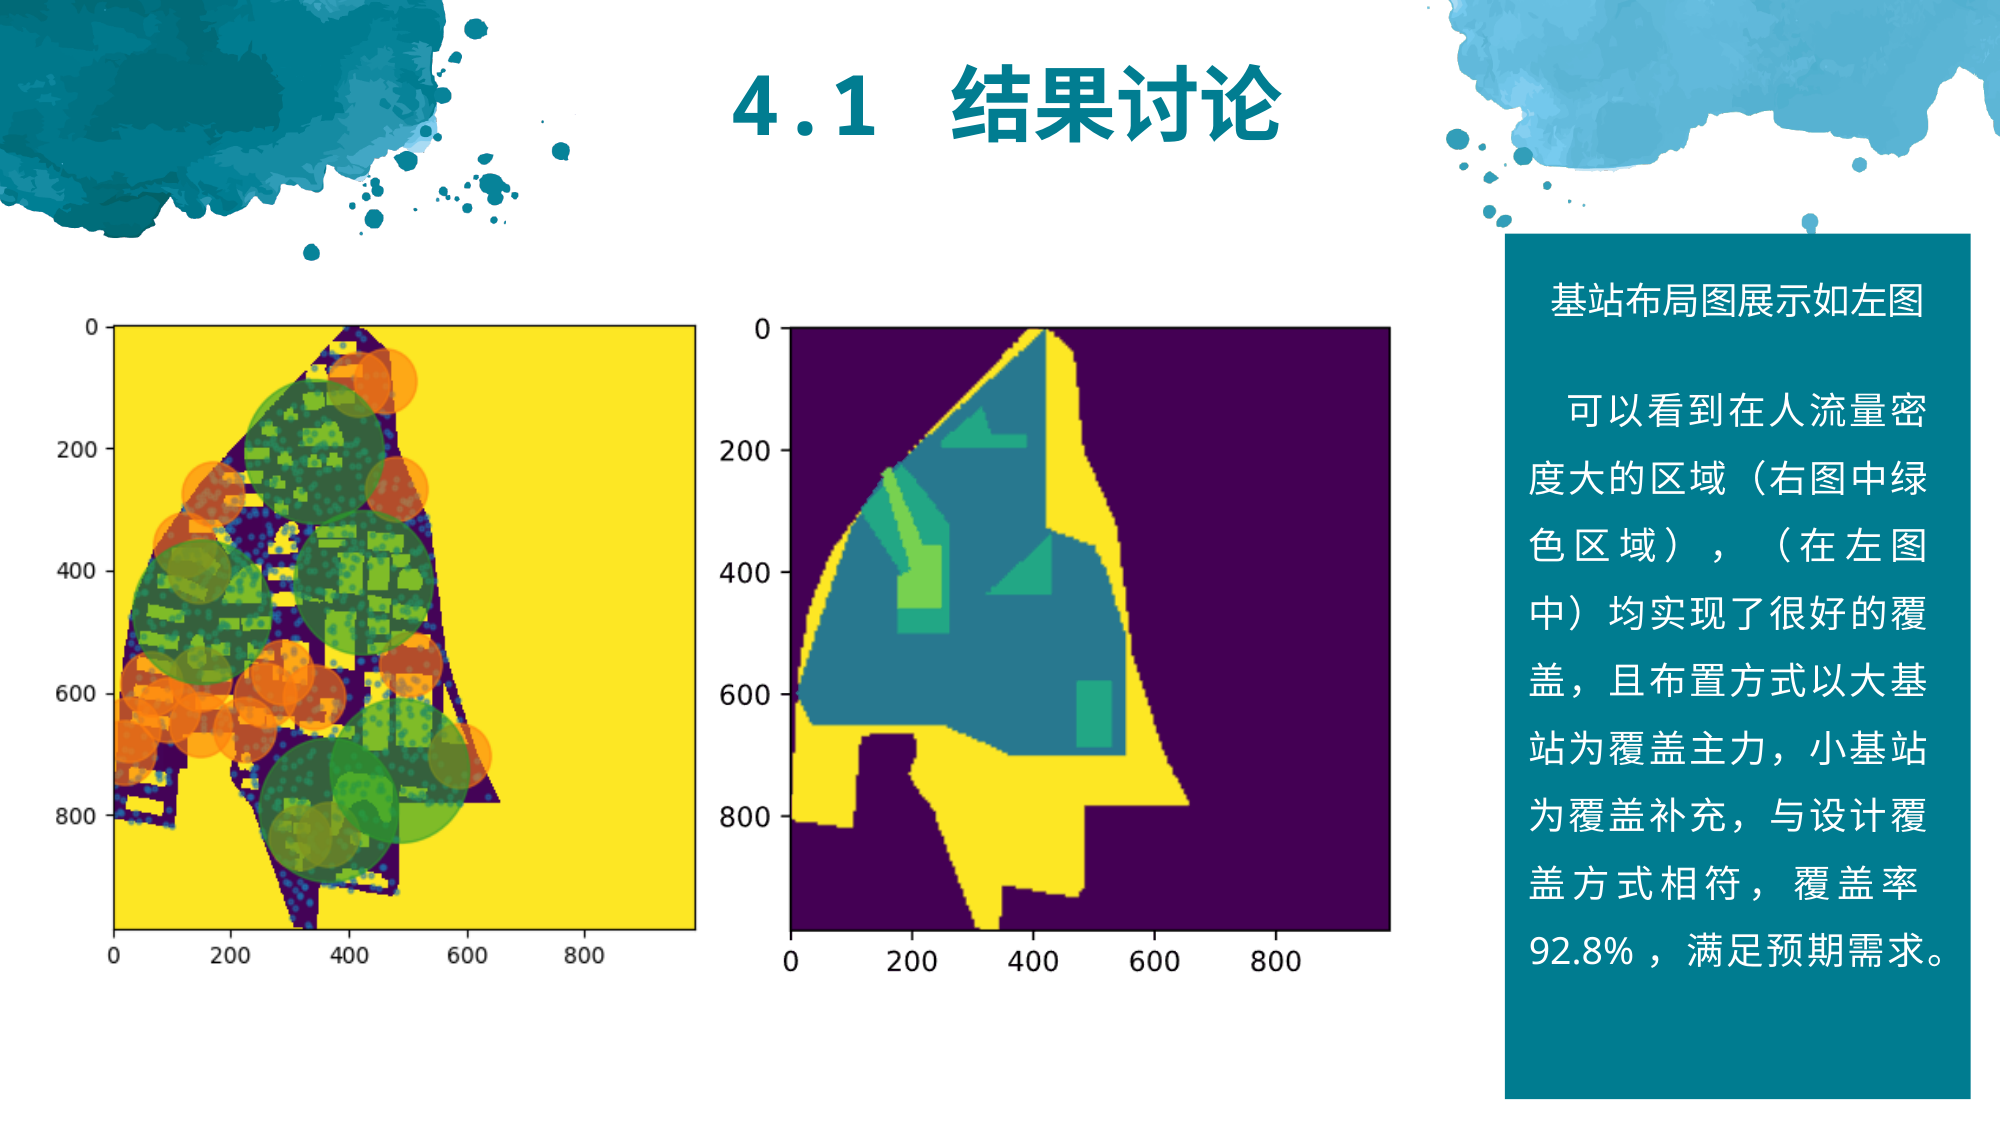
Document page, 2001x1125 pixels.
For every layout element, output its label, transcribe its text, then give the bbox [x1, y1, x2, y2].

picture [0, 0, 2000, 1014]
text_box 可以看到在人流量密度大的区域（右图中绿色区域），（在左图中）均实现了很好的覆盖，且布置方式以大基站为覆盖主力，小基站为覆盖补充，与设计覆盖方式相符，覆盖率92.8%，满足预期需求。 [1514, 357, 1943, 980]
text_box 4.1 结果讨论 [665, 44, 1295, 160]
text_box 基站布局图展示如左图 [1535, 322, 1941, 330]
text_box [1504, 322, 1972, 1100]
